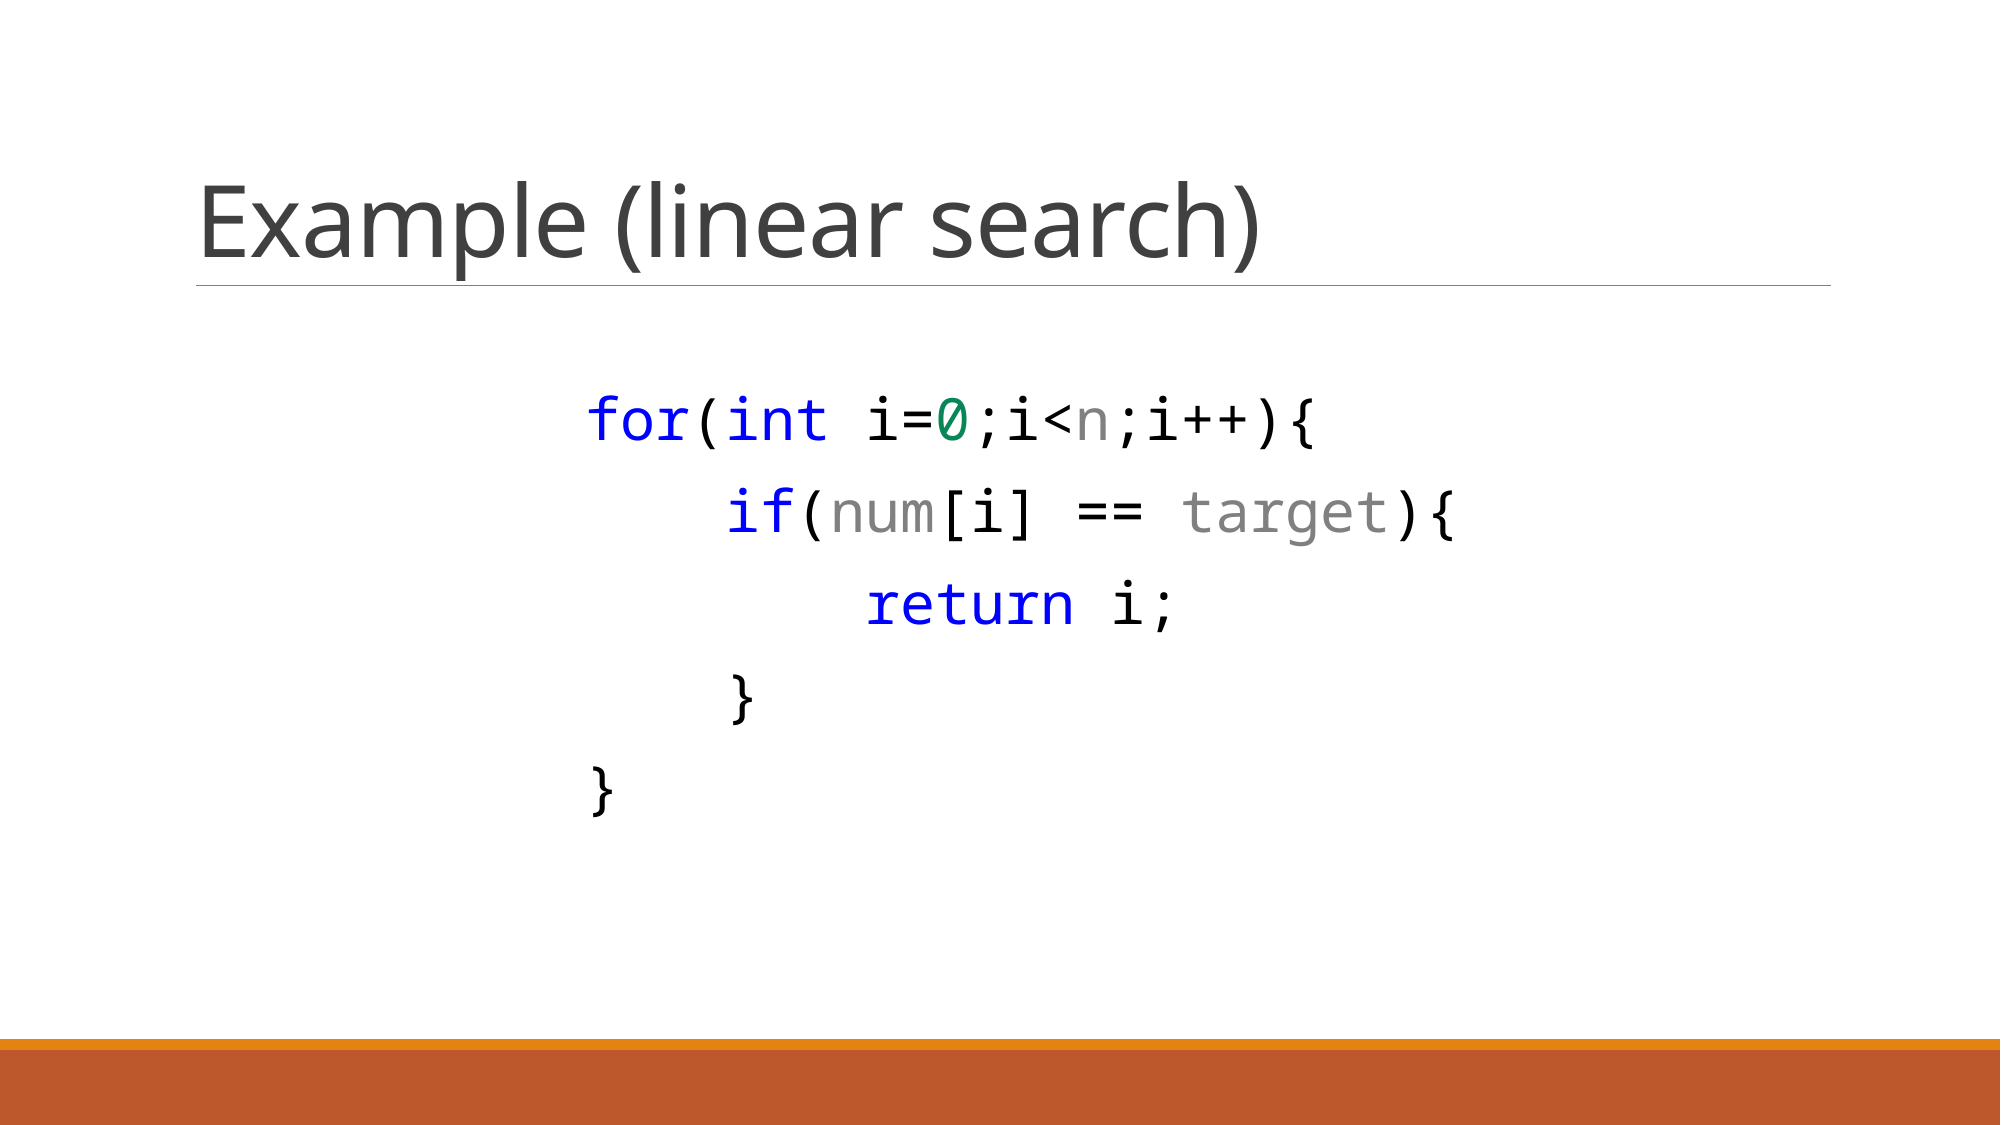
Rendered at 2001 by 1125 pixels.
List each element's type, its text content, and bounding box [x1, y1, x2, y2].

list for(int i=0;i<n;i++){ if(num[i] == target){ return i; } } [430, 382, 1604, 1013]
title Example (linear search) [180, 47, 1830, 285]
